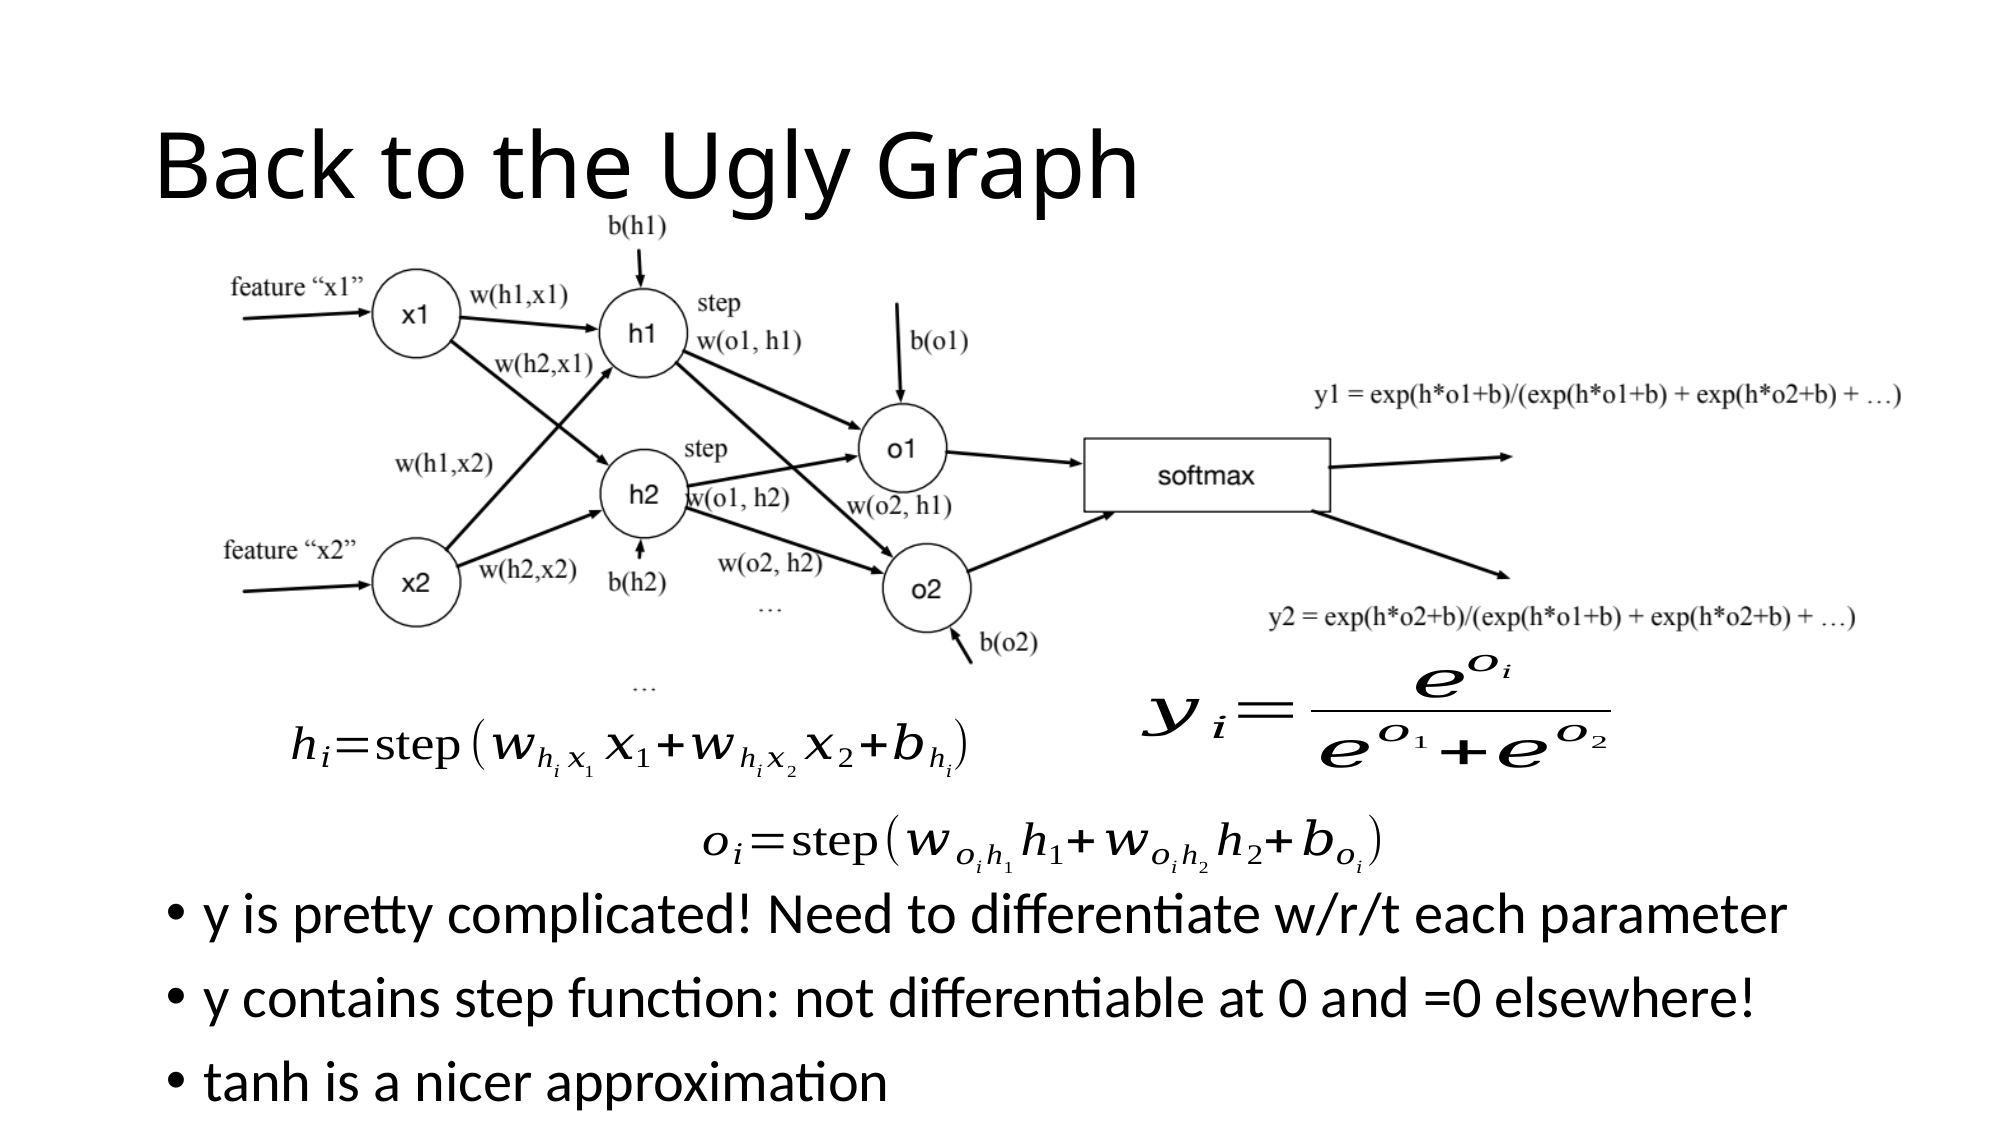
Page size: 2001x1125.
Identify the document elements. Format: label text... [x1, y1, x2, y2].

list y is pretty complicated! Need to differentiate w/r/t each parameter y contains step function: not differentiable at 0 and =0 elsewhere! tanh is a nicer approximation [150, 876, 1876, 1125]
picture [214, 201, 1909, 704]
title Back to the Ugly Graph [137, 59, 1863, 278]
